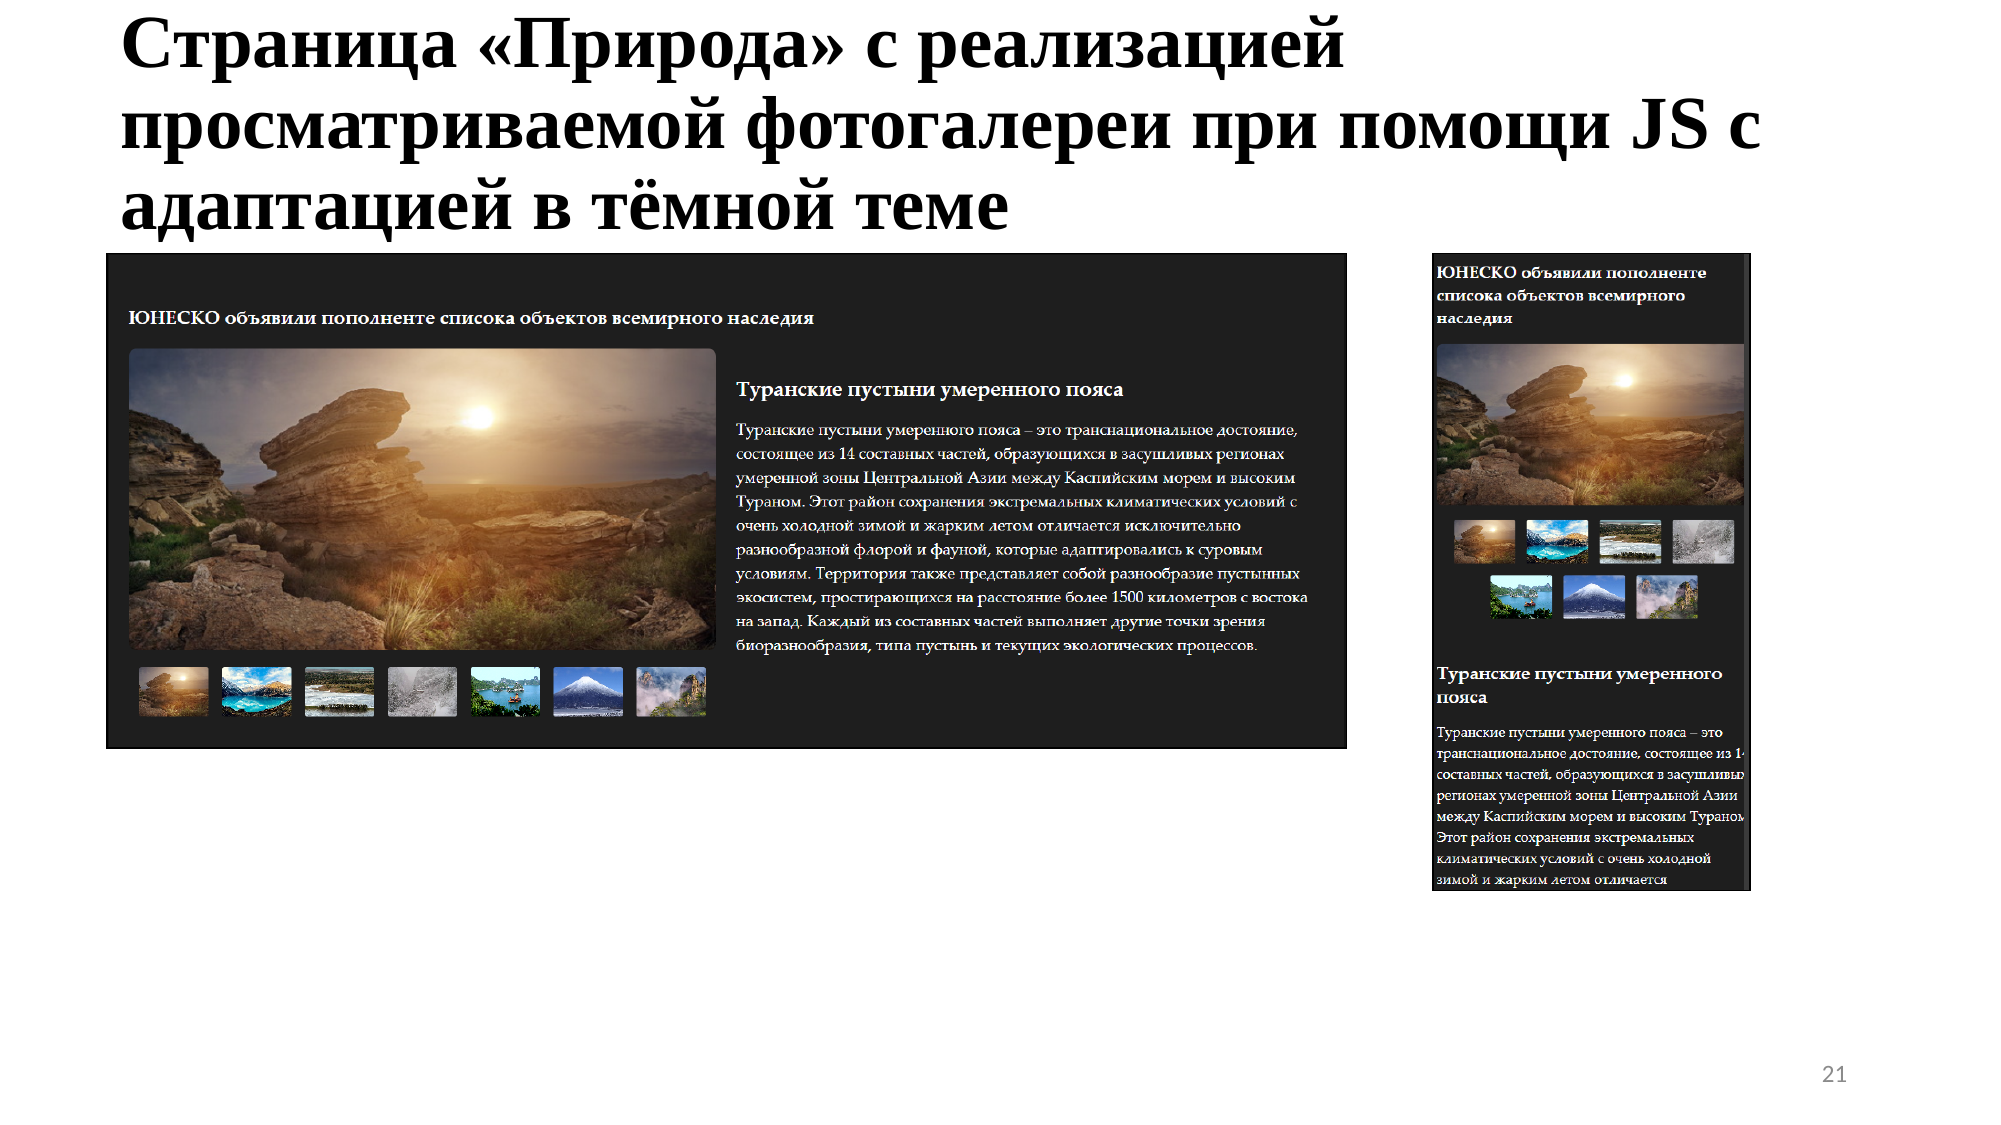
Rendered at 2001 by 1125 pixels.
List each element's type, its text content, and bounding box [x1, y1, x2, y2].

slide_number 21 [1412, 1042, 1863, 1103]
title Страница «Природа» с реализацией просматриваемой фотогалереи при помощи JS с адаптацией в тёмной теме [105, 0, 1862, 293]
picture [107, 254, 1346, 748]
picture [1433, 254, 1749, 890]
